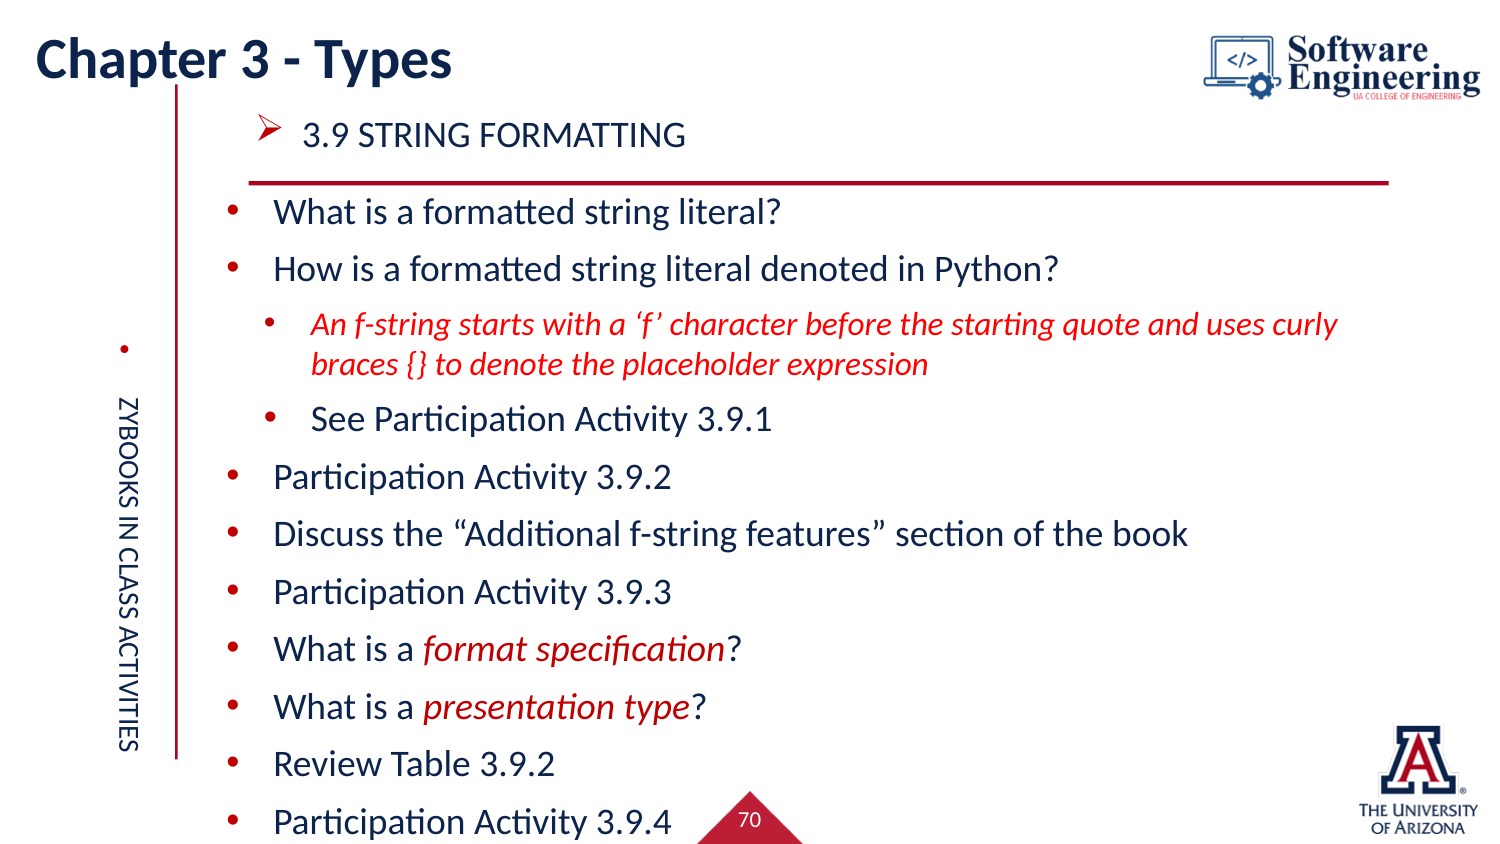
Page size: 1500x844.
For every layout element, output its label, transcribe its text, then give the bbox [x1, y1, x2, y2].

title Chapter 3 - Types [30, 13, 1171, 94]
picture [1191, 24, 1490, 107]
picture [1359, 723, 1478, 834]
list What is a formatted string literal? How is a formatted string literal denoted in Python? An f-string starts with a ‘f’ character before the starting quote and uses curly braces {} to denote the placeholder expression See Participation Activity 3.9.1 Participation Activity 3.9.2 Discuss the “Additional f-string features” section of the book Participation Activity 3.9.3 What is a format specification? What is a presentation type? Review Table 3.9.2 Participation Activity 3.9.4 [220, 180, 1361, 760]
picture [697, 791, 803, 844]
list 3.9 string formatting [248, 103, 1389, 167]
list Zybooks in class activities [103, 229, 155, 760]
